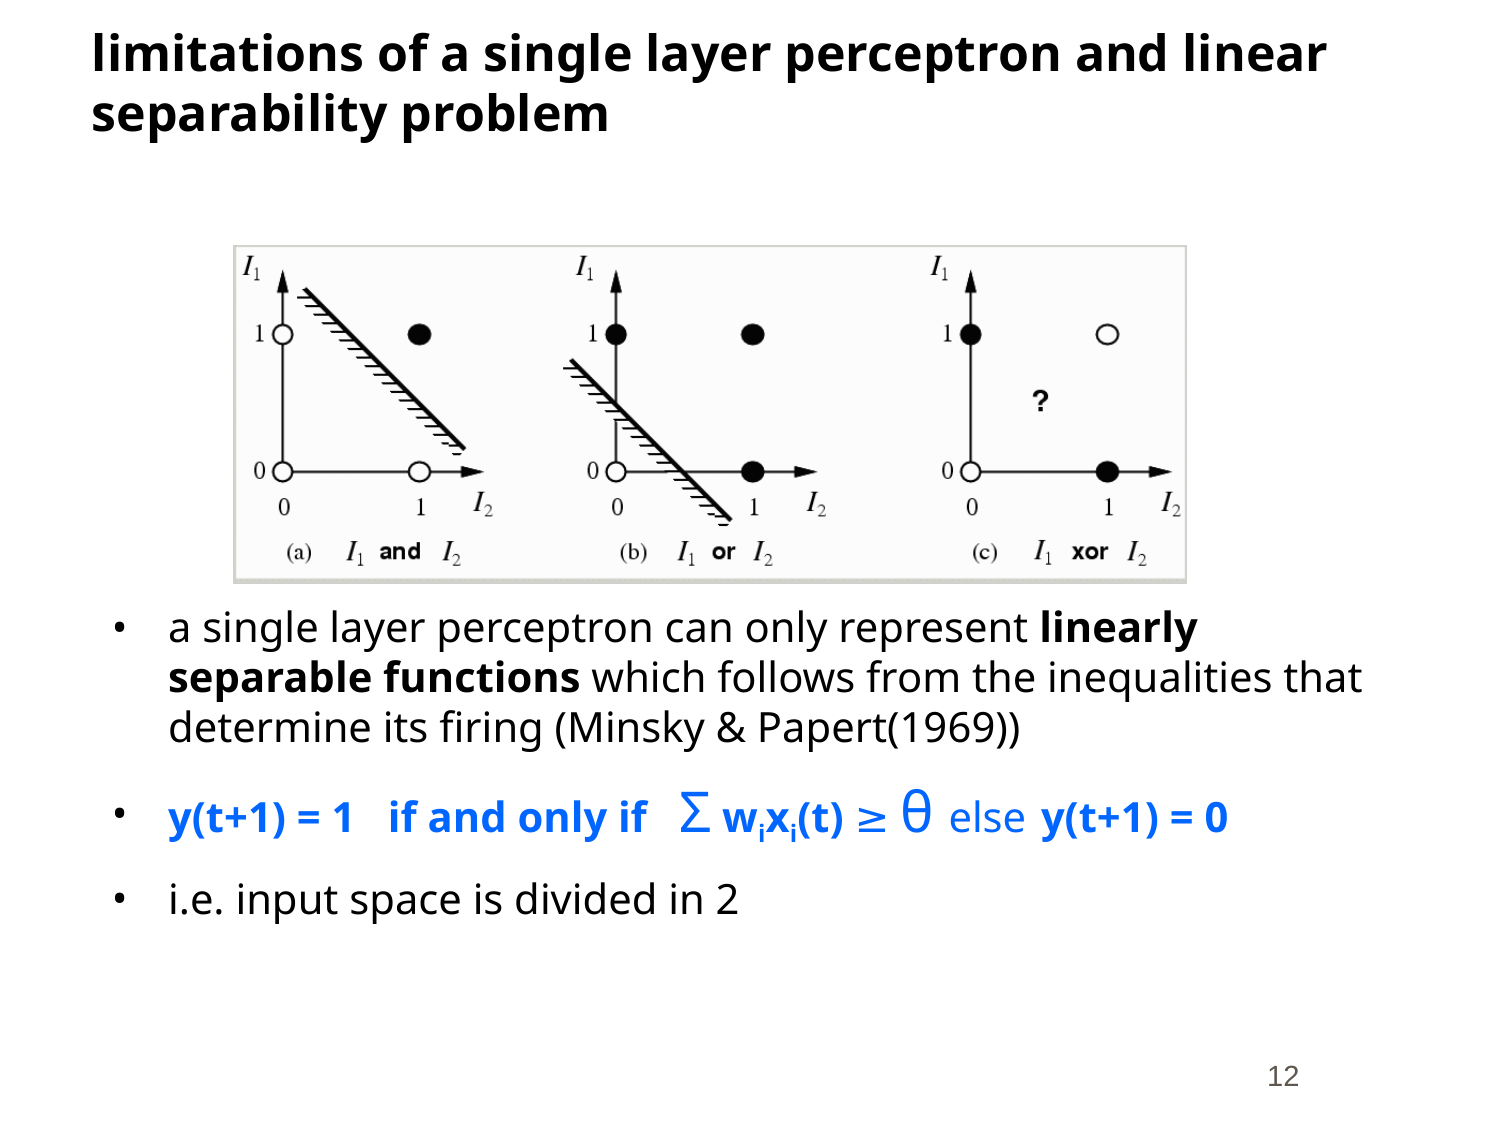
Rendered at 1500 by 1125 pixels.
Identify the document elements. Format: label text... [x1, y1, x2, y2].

slide_number ‹#› [1230, 1050, 1337, 1100]
title limitations of a single layer perceptron and linear separability problem [77, 0, 1415, 150]
picture [233, 245, 1188, 584]
list a single layer perceptron can only represent linearly separable functions which follows from the inequalities that determine its firing (Minsky & Papert(1969)) y(t+1) = 1 if and only if Σ wixi(t) ≥ θ else y(t+1) = 0 i.e. input space is divided in 2 [96, 592, 1435, 999]
